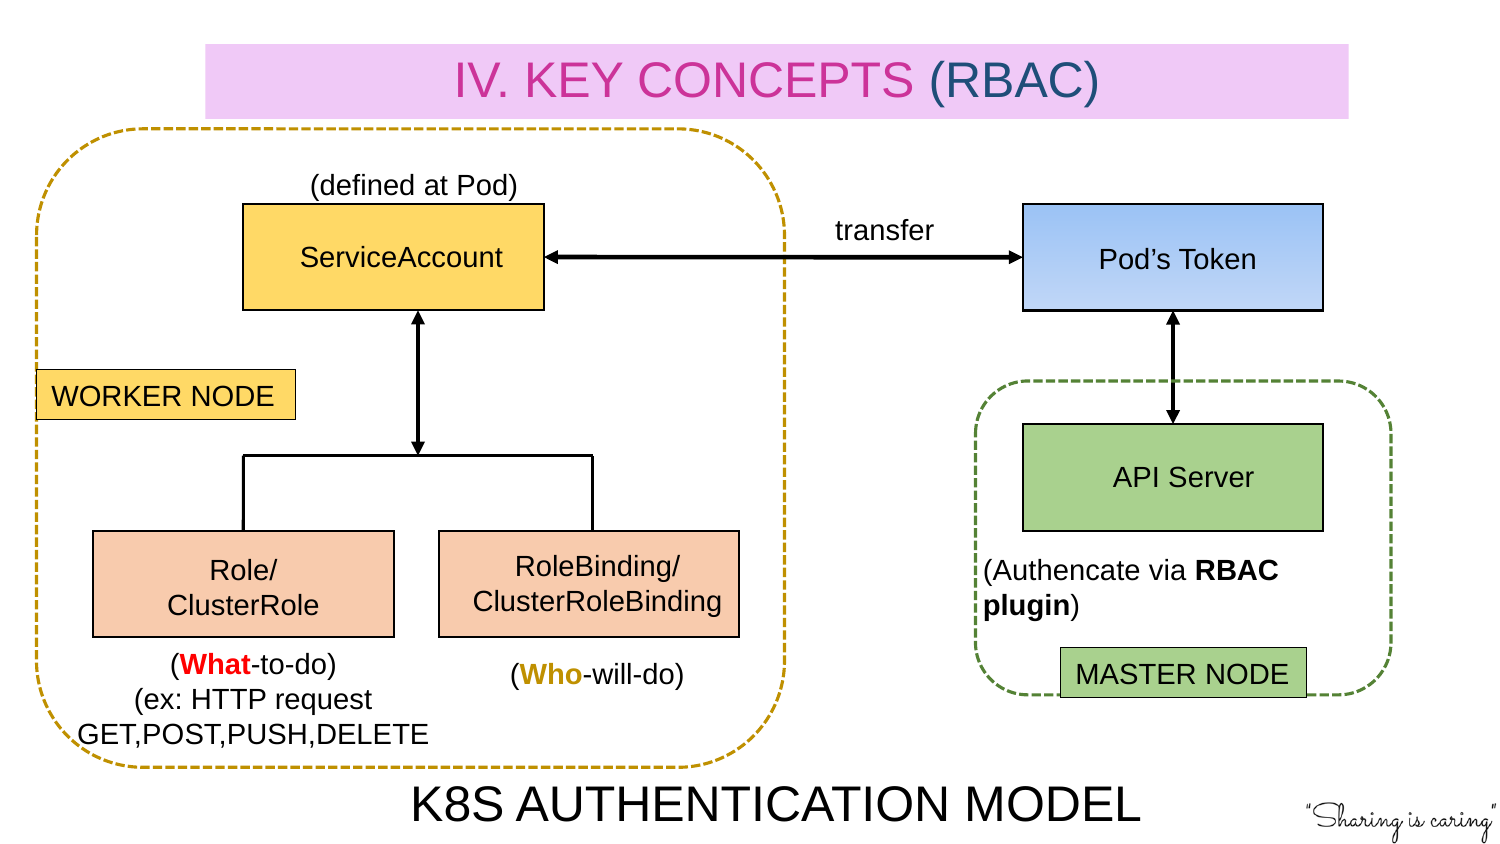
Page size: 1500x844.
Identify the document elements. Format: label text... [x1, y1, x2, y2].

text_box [36, 128, 1400, 768]
text_box IV. KEY CONCEPTS (RBAC) [205, 44, 1349, 119]
title K8S AUTHENTICATION MODEL [395, 777, 1174, 834]
picture [1302, 797, 1500, 844]
